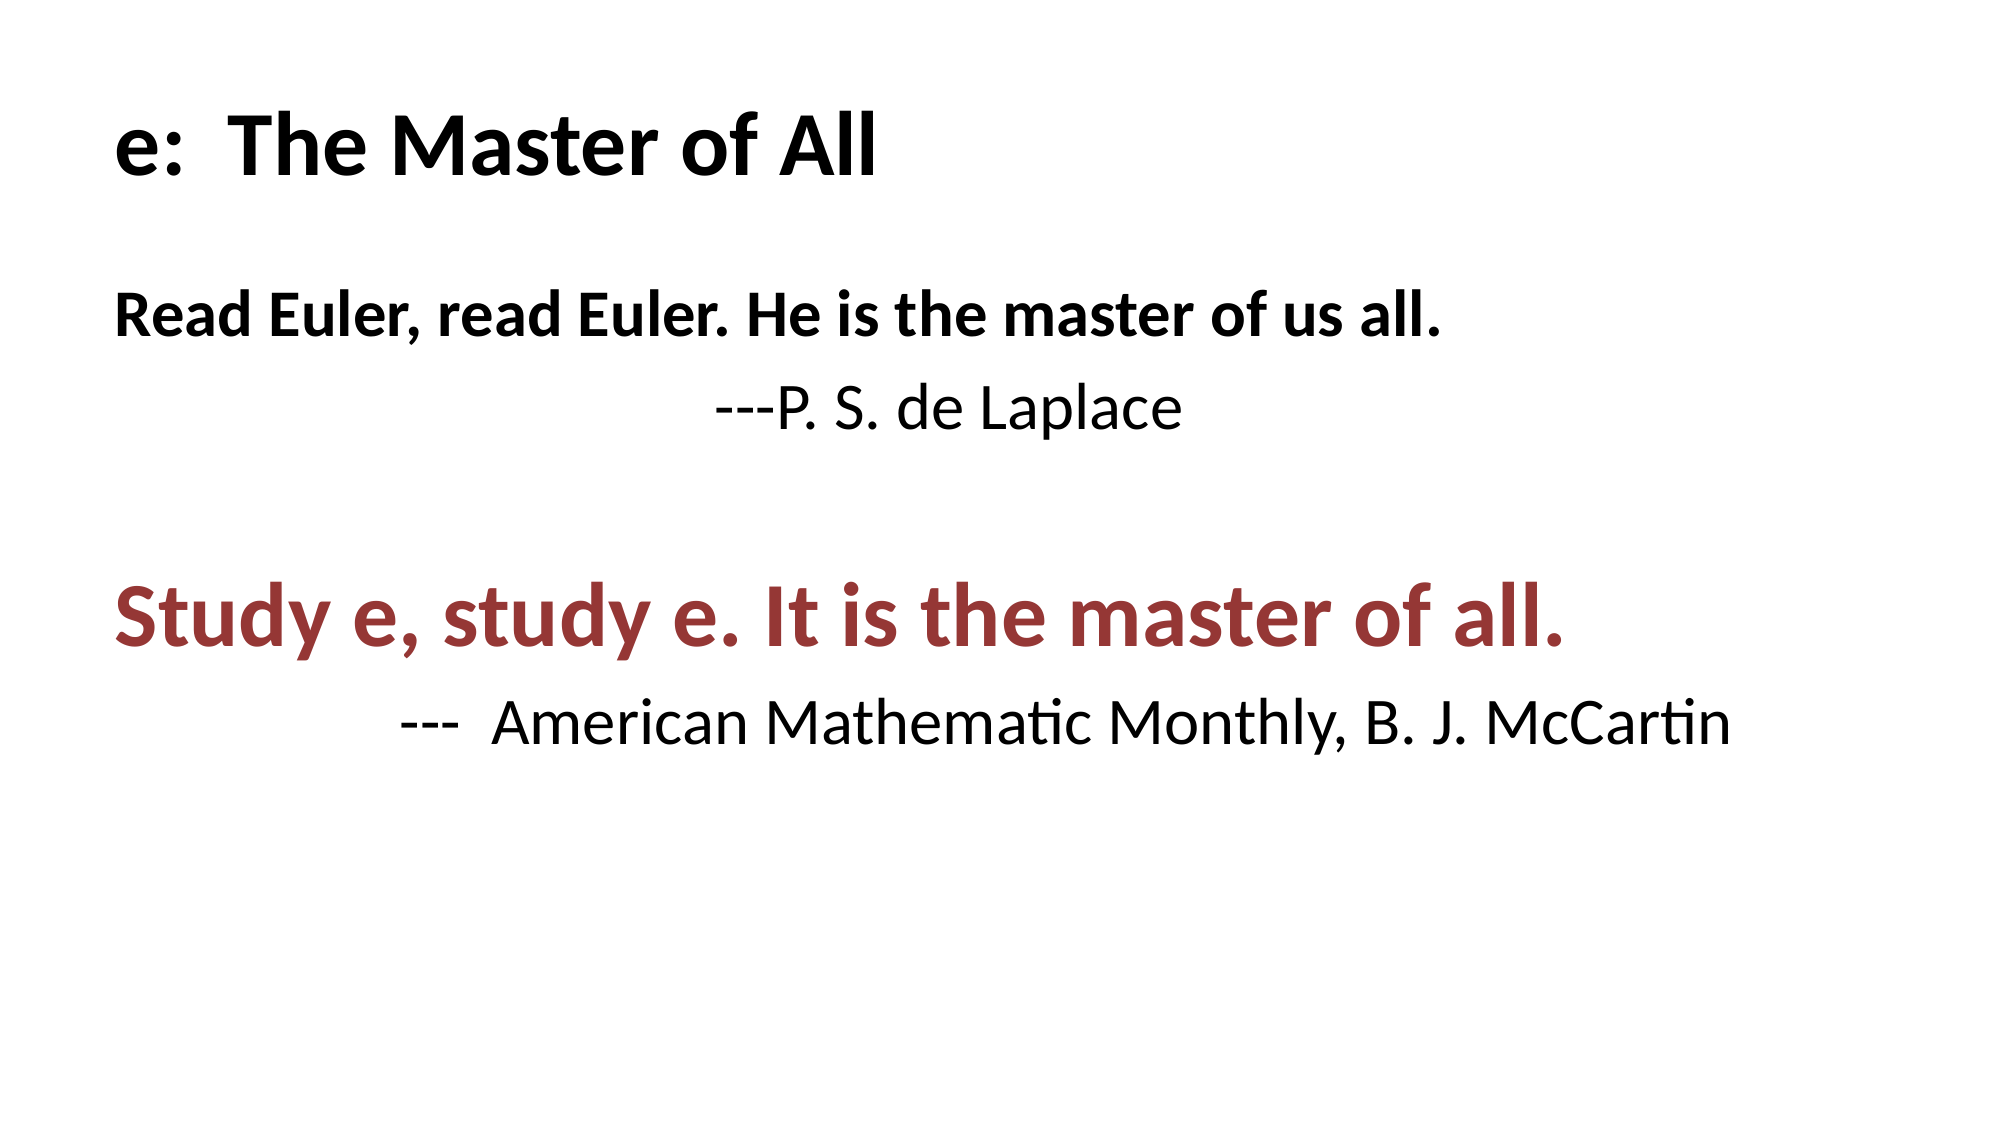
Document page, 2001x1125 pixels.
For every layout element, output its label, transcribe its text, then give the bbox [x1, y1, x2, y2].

title e: The Master of All [99, 45, 1900, 233]
list Read Euler, read Euler. He is the master of us all. ---P. S. de Laplace Study e, study e. It is the master of all. --- American Mathematic Monthly, B. J. McCartin [99, 262, 1900, 1005]
